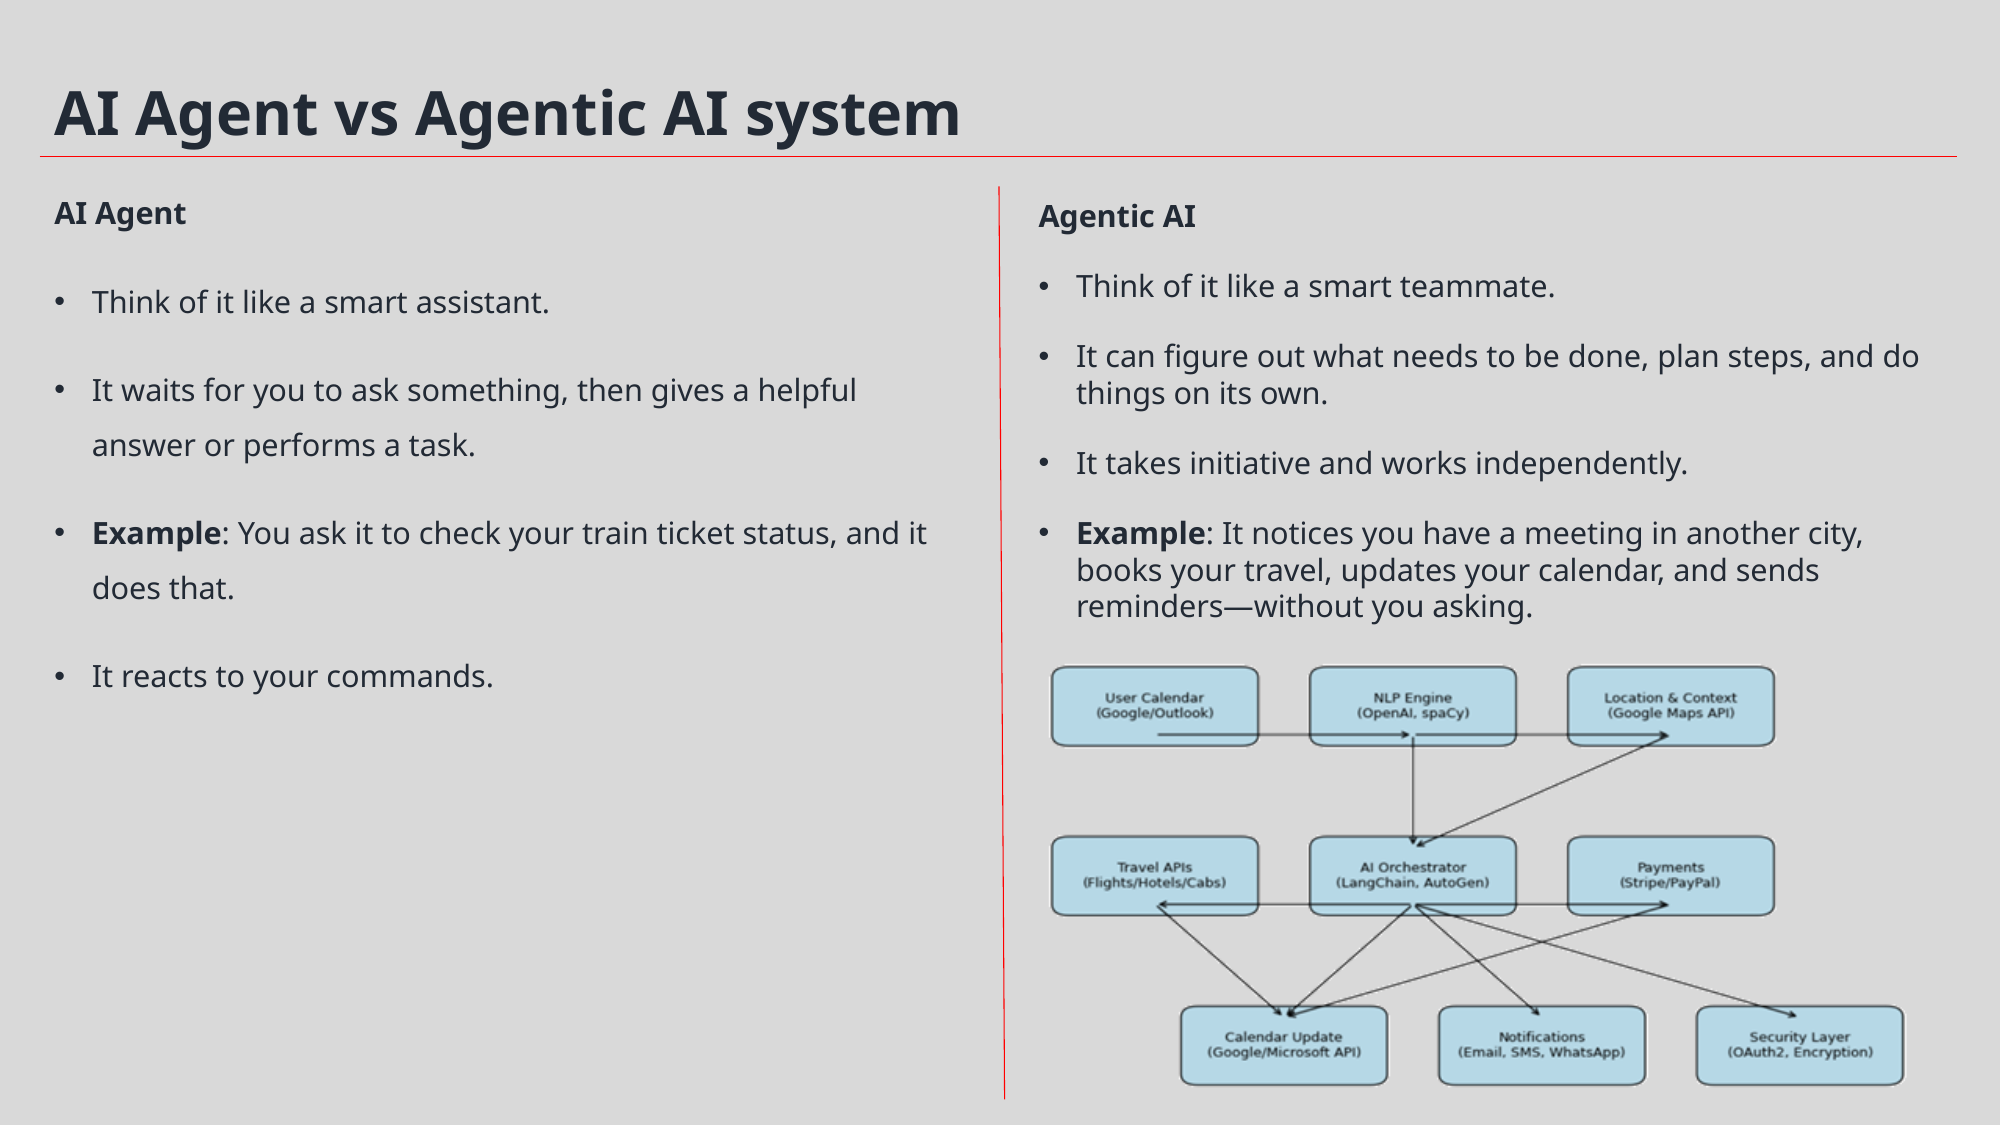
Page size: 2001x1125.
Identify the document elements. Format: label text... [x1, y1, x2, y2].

list AI Agent vs Agentic AI system [39, 43, 1957, 157]
list AI Agent Think of it like a smart assistant. It waits for you to ask something, then gives a helpful answer or performs a task. Example: You ask it to check your train ticket status, and it does that. It reacts to your commands. [39, 190, 981, 1098]
list Agentic AI Think of it like a smart teammate. It can figure out what needs to be done, plan steps, and do things on its own. It takes initiative and works independently. Example: It notices you have a meeting in another city, books your travel, updates your calendar, and sends reminders—without you asking. [1023, 190, 1965, 1097]
picture [1043, 658, 1913, 1097]
